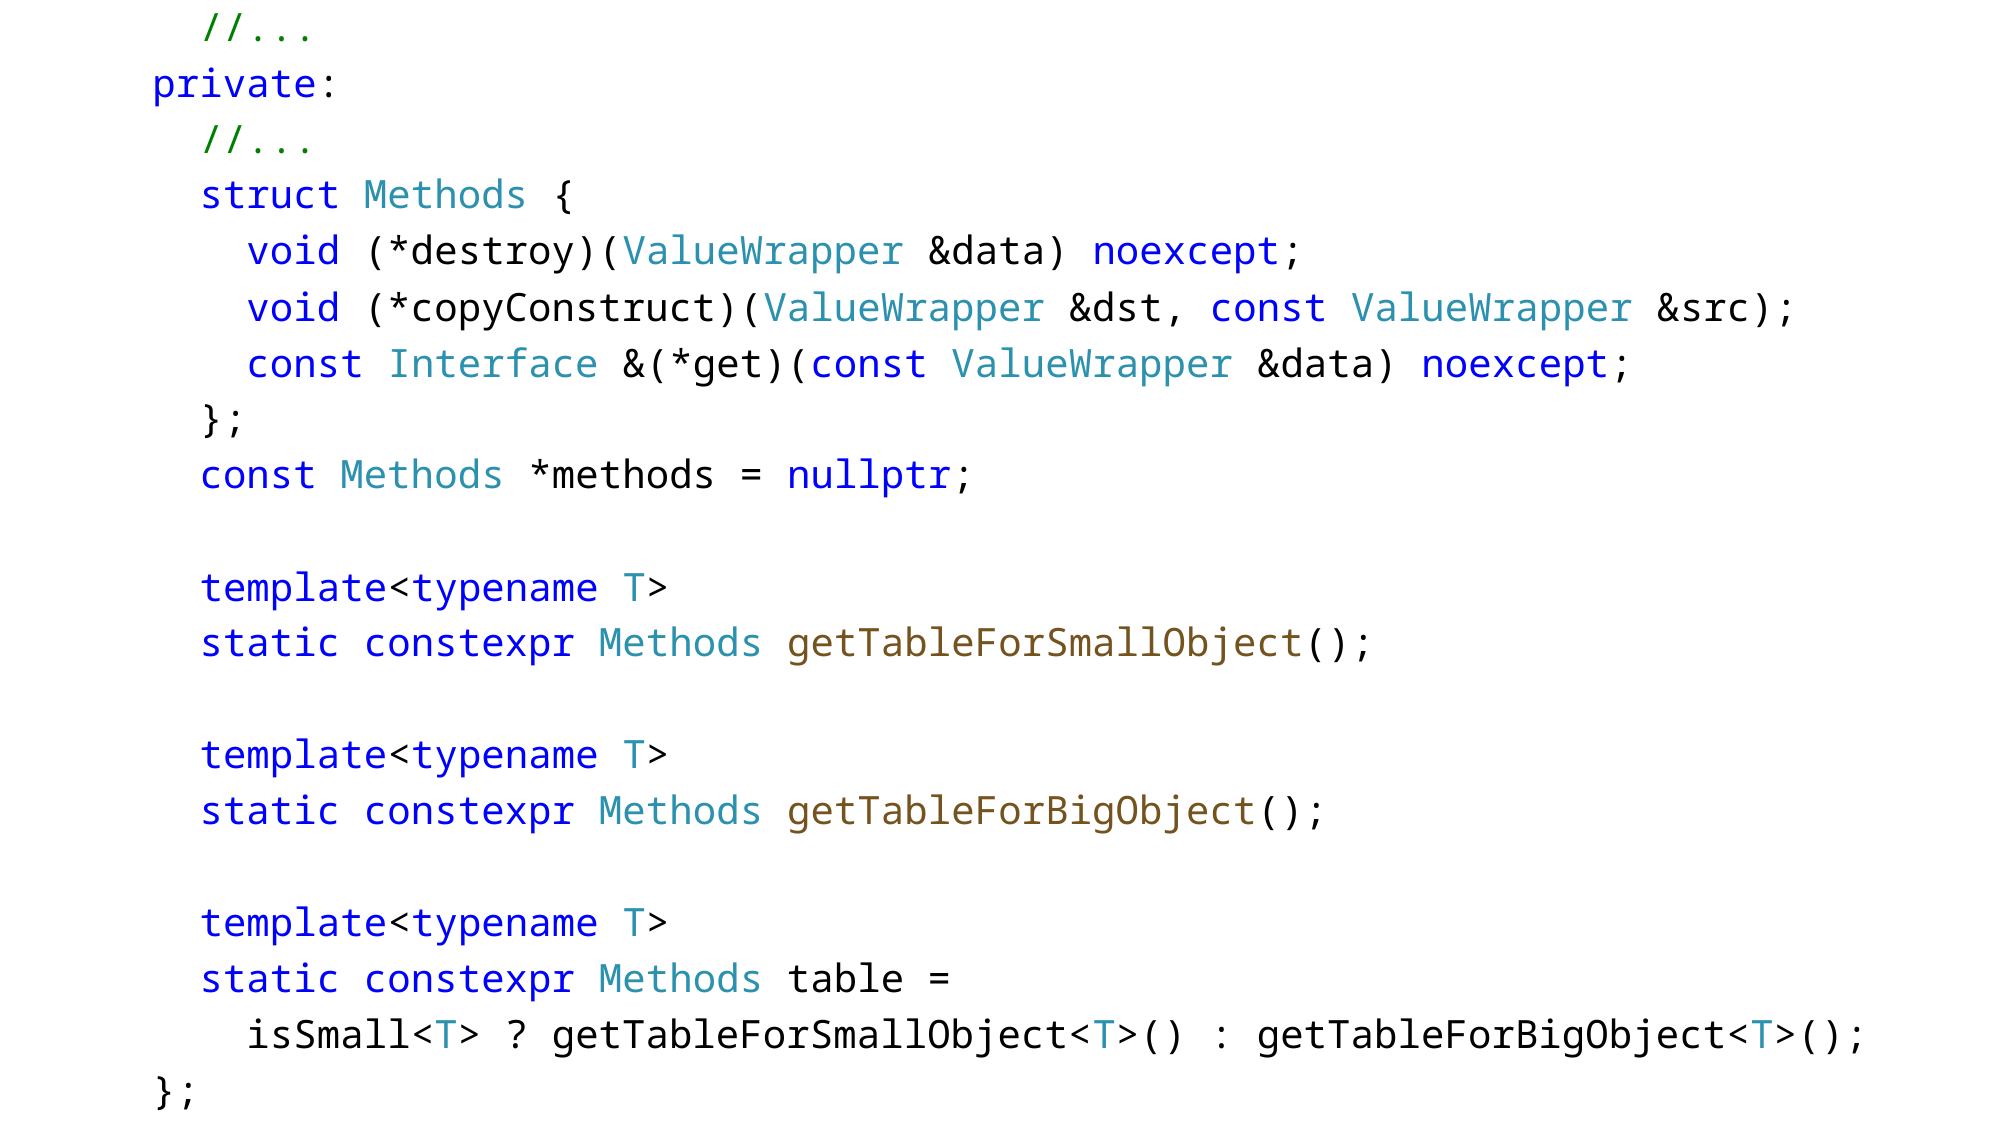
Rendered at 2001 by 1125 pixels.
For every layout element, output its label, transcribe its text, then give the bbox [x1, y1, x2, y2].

list //... private: //... struct Methods { void (*destroy)(ValueWrapper &data) noexcept; void (*copyConstruct)(ValueWrapper &dst, const ValueWrapper &src); const Interface &(*get)(const ValueWrapper &data) noexcept; }; const Methods *methods = nullptr; template<typename T> static constexpr Methods getTableForSmallObject(); template<typename T> static constexpr Methods getTableForBigObject(); template<typename T> static constexpr Methods table = isSmall<T> ? getTableForSmallObject<T>() : getTableForBigObject<T>(); }; [137, 0, 2000, 1125]
